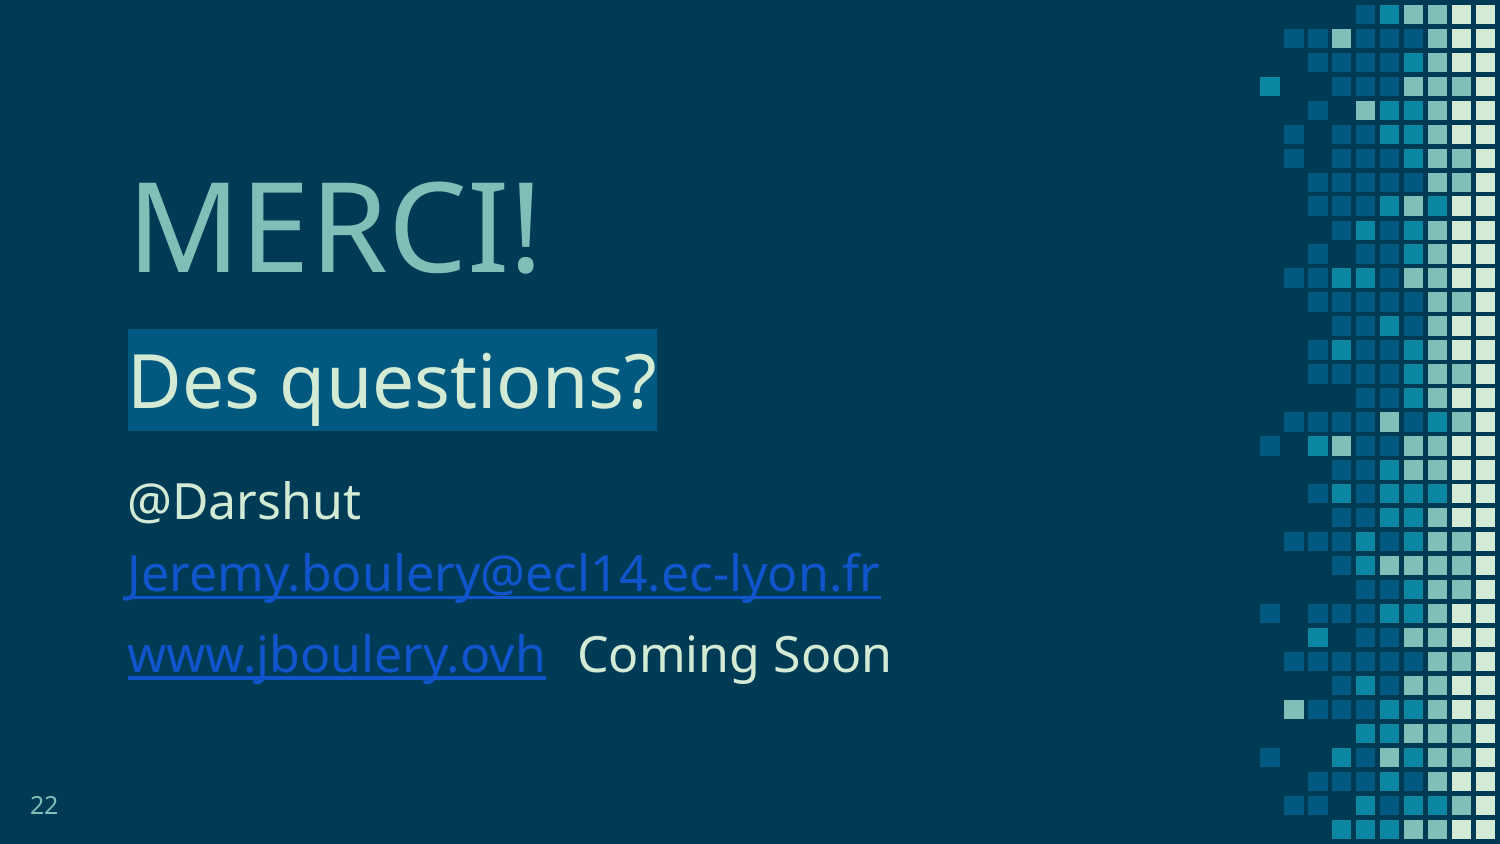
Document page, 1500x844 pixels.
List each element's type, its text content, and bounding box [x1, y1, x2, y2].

subtitle Des questions? [112, 319, 911, 448]
slide_number 22 [15, 774, 105, 839]
list @Darshut Jeremy.boulery@ecl14.ec-lyon.fr www.jboulery.ovh Coming Soon [112, 454, 911, 719]
title MERCI! [112, 122, 911, 313]
